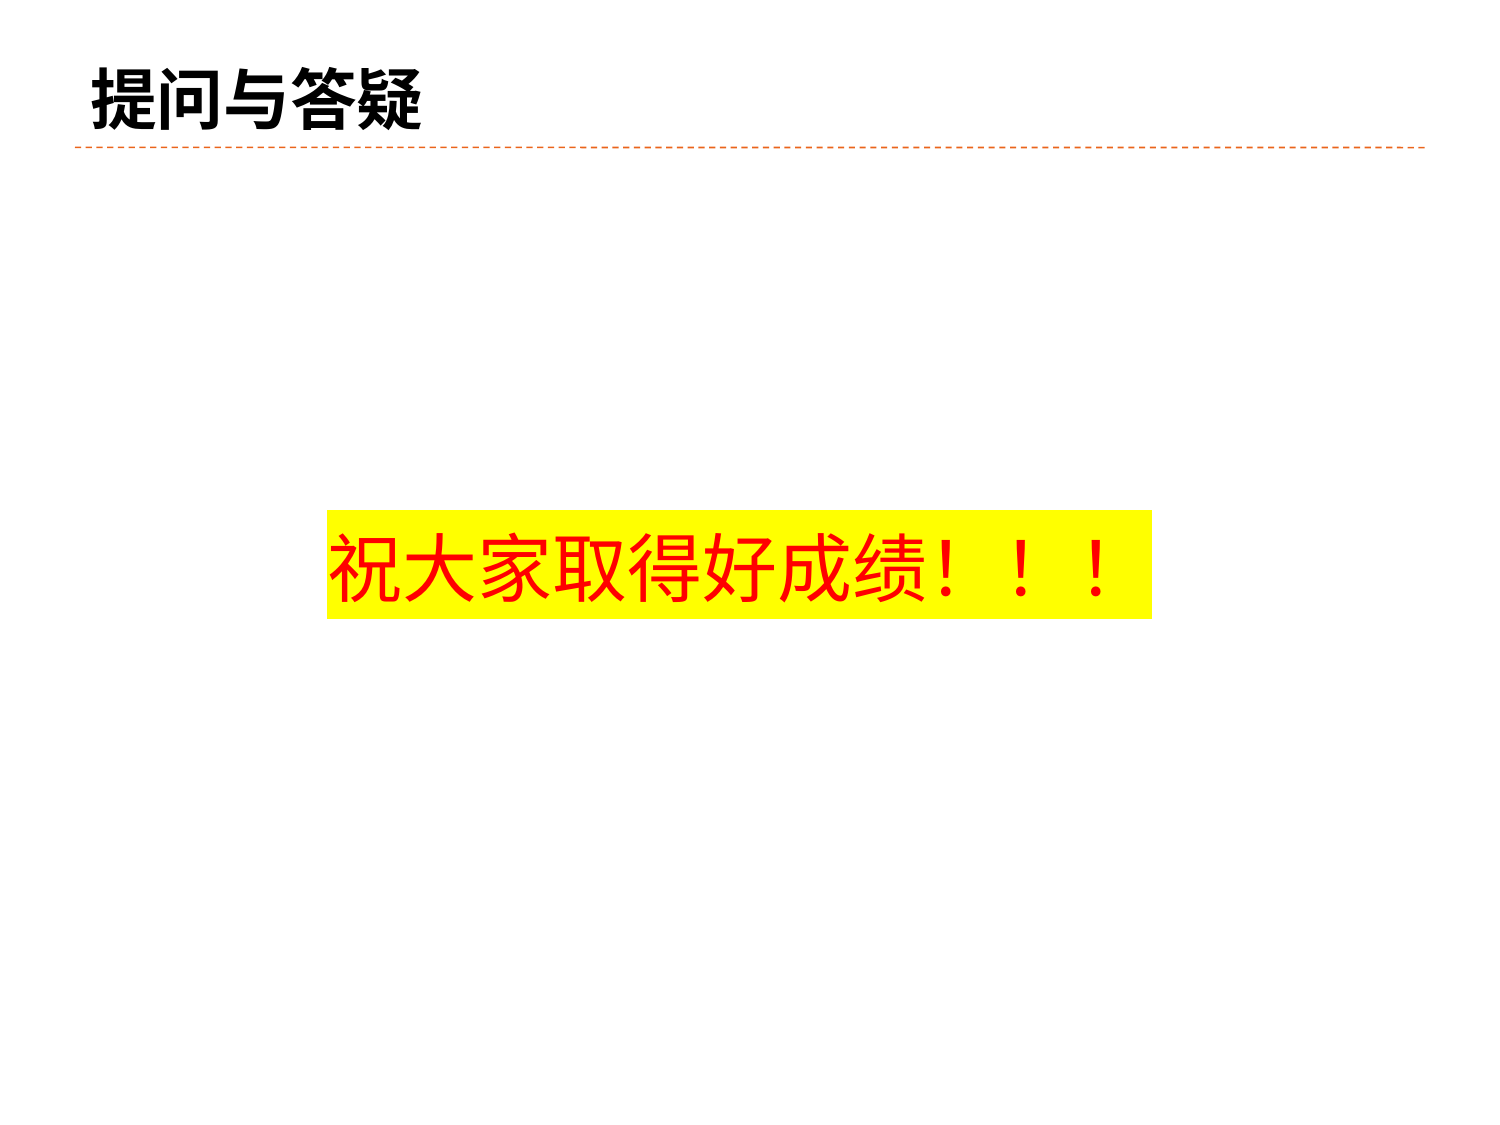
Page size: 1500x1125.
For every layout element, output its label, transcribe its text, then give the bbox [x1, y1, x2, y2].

text_box 祝大家取得好成绩！！！ [312, 514, 1288, 620]
title 提问与答疑 [75, 24, 1425, 146]
